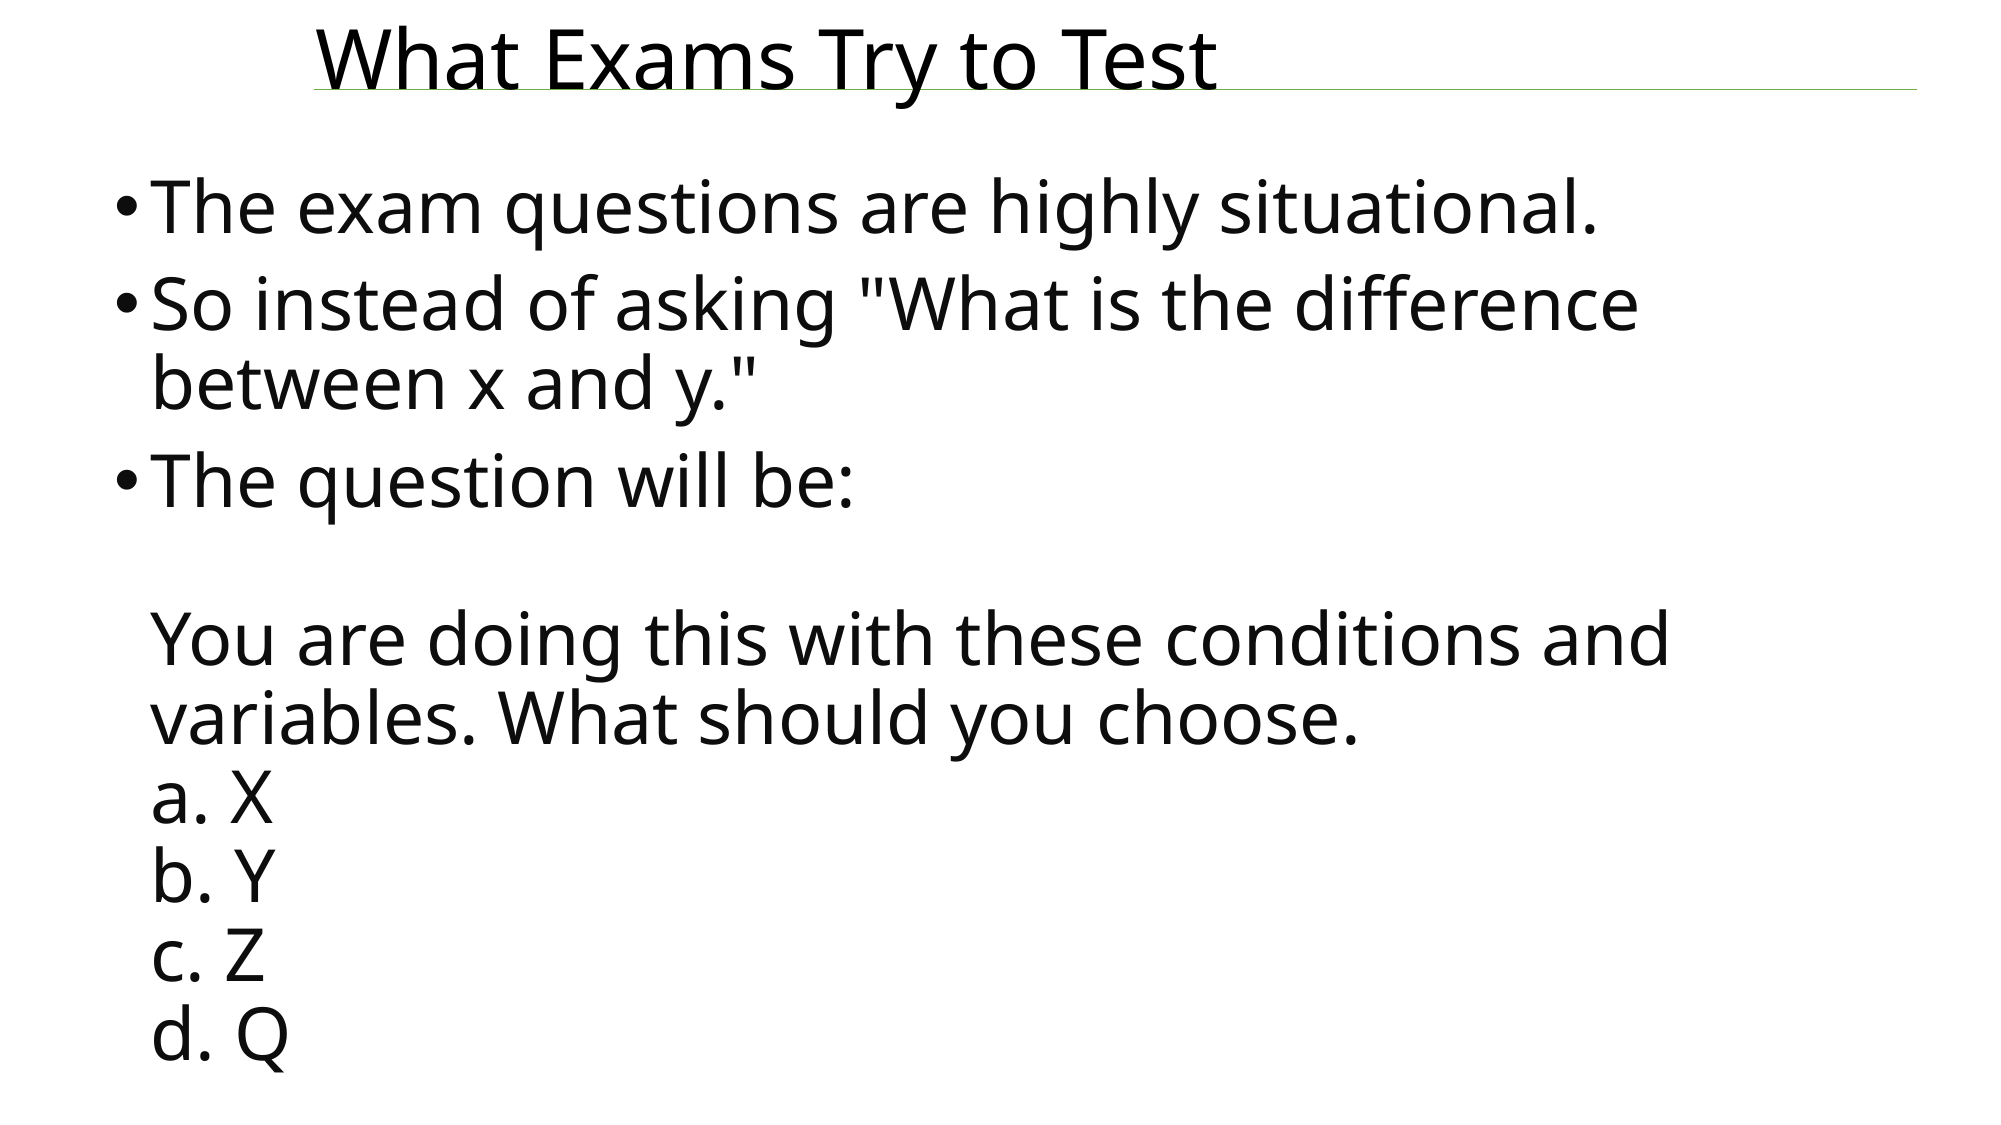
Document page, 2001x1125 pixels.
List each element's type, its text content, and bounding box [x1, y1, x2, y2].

list The exam questions are highly situational. So instead of asking "What is the difference between x and y." The question will be: You are doing this with these conditions and variables. What should you choose. a. X b. Y c. Z d. Q [99, 162, 1900, 1091]
title What Exams Try to Test [300, 0, 1917, 125]
